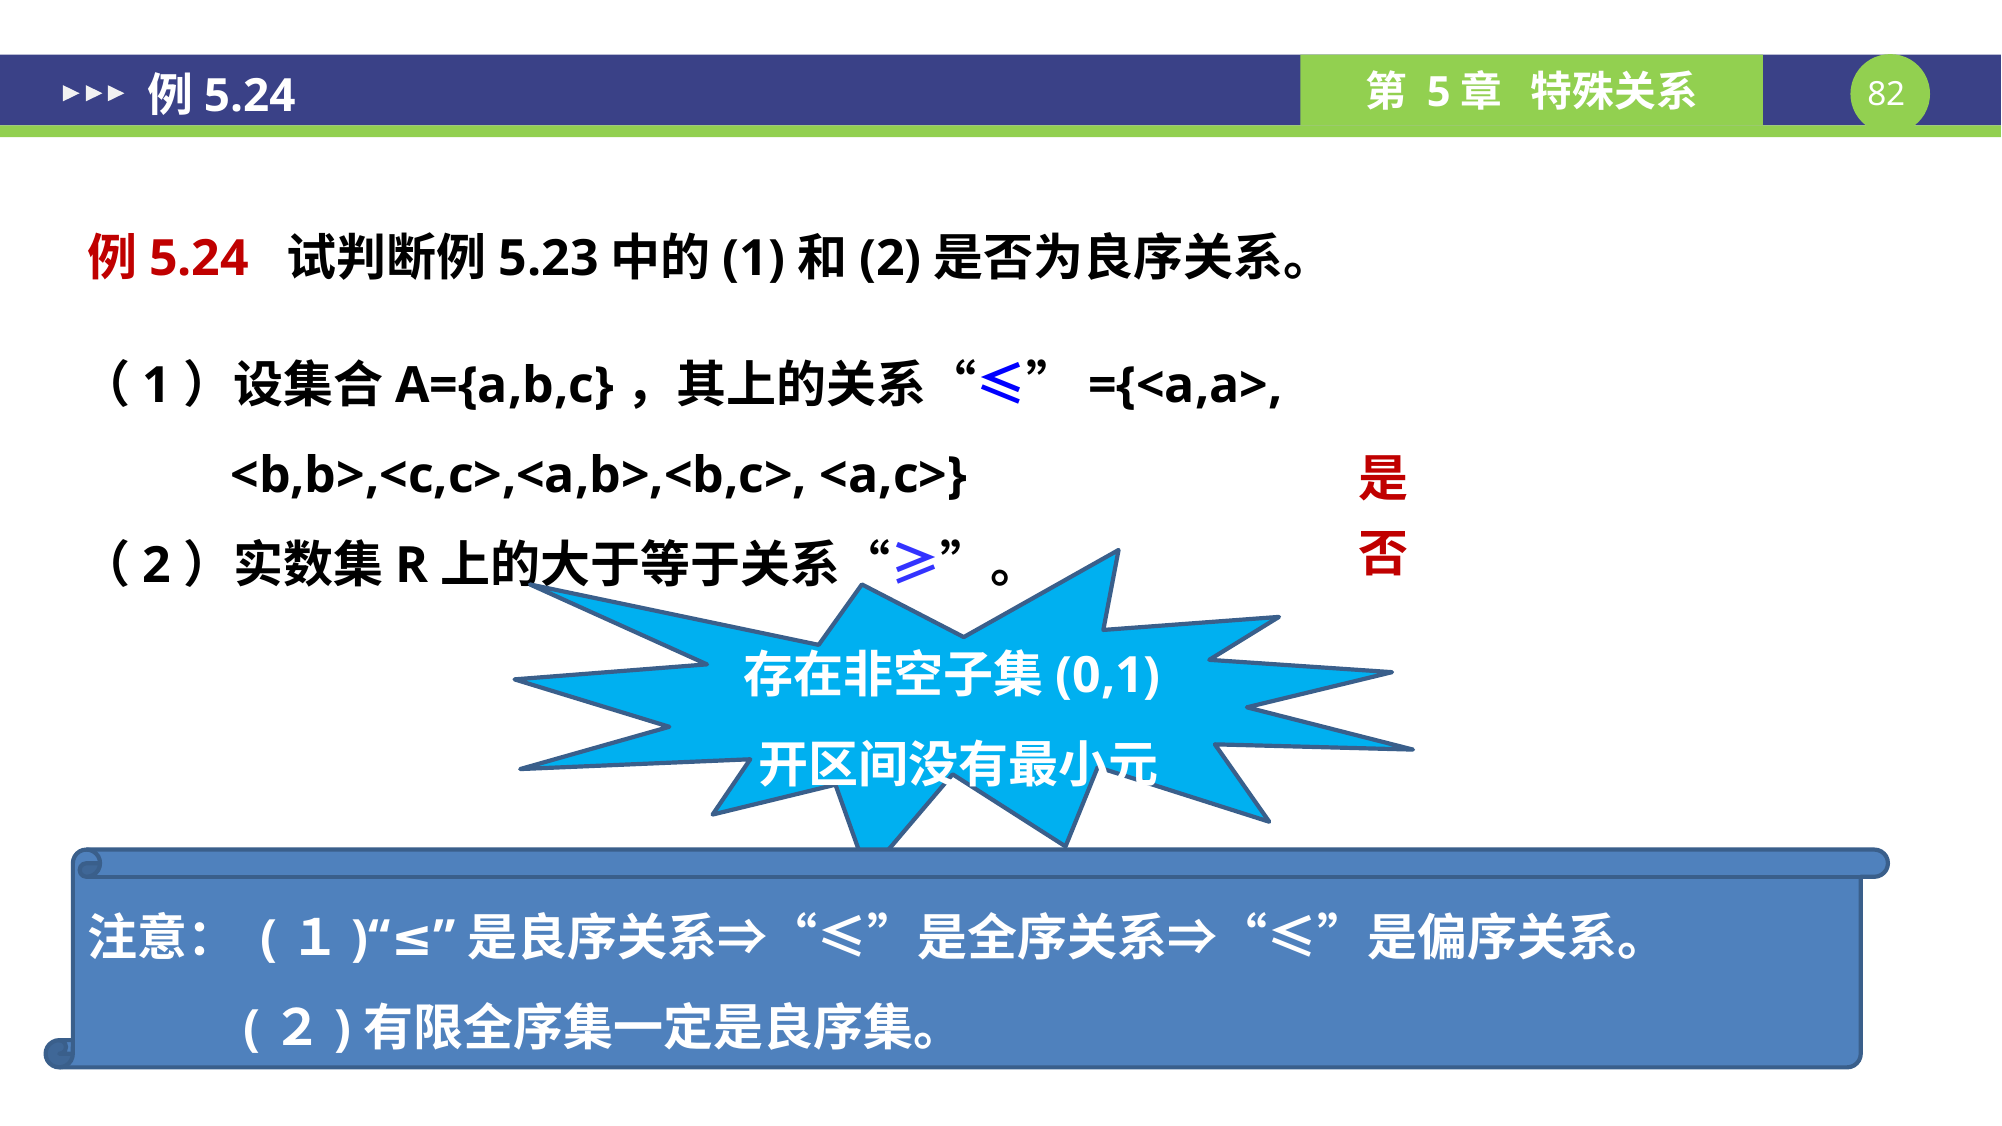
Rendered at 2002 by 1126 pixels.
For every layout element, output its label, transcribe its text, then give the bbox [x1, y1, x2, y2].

text_box 存在非空子集(0,1)开区间没有最小元 [512, 548, 1416, 847]
text_box （1）设集合A={a,b,c}，其上的关系“≤”={<a,a>, <b,b>,<c,c>,<a,b>,<b,c>, <a,c>} （2）实数集R上的大于等于关系“≥”。 [60, 312, 1683, 637]
text_box 否 [1338, 499, 1474, 601]
list 例5.24 试判断例5.23中的(1)和(2)是否为良序关系。 [67, 185, 1938, 313]
text_box 是 [1338, 424, 1473, 499]
title 例5.24 [127, 57, 1003, 129]
text_box 注意： (１)“≤”是良序关系⇒“≤”是全序关系⇒“≤”是偏序关系。 (２)有限全序集一定是良序集。 [43, 847, 1891, 1070]
